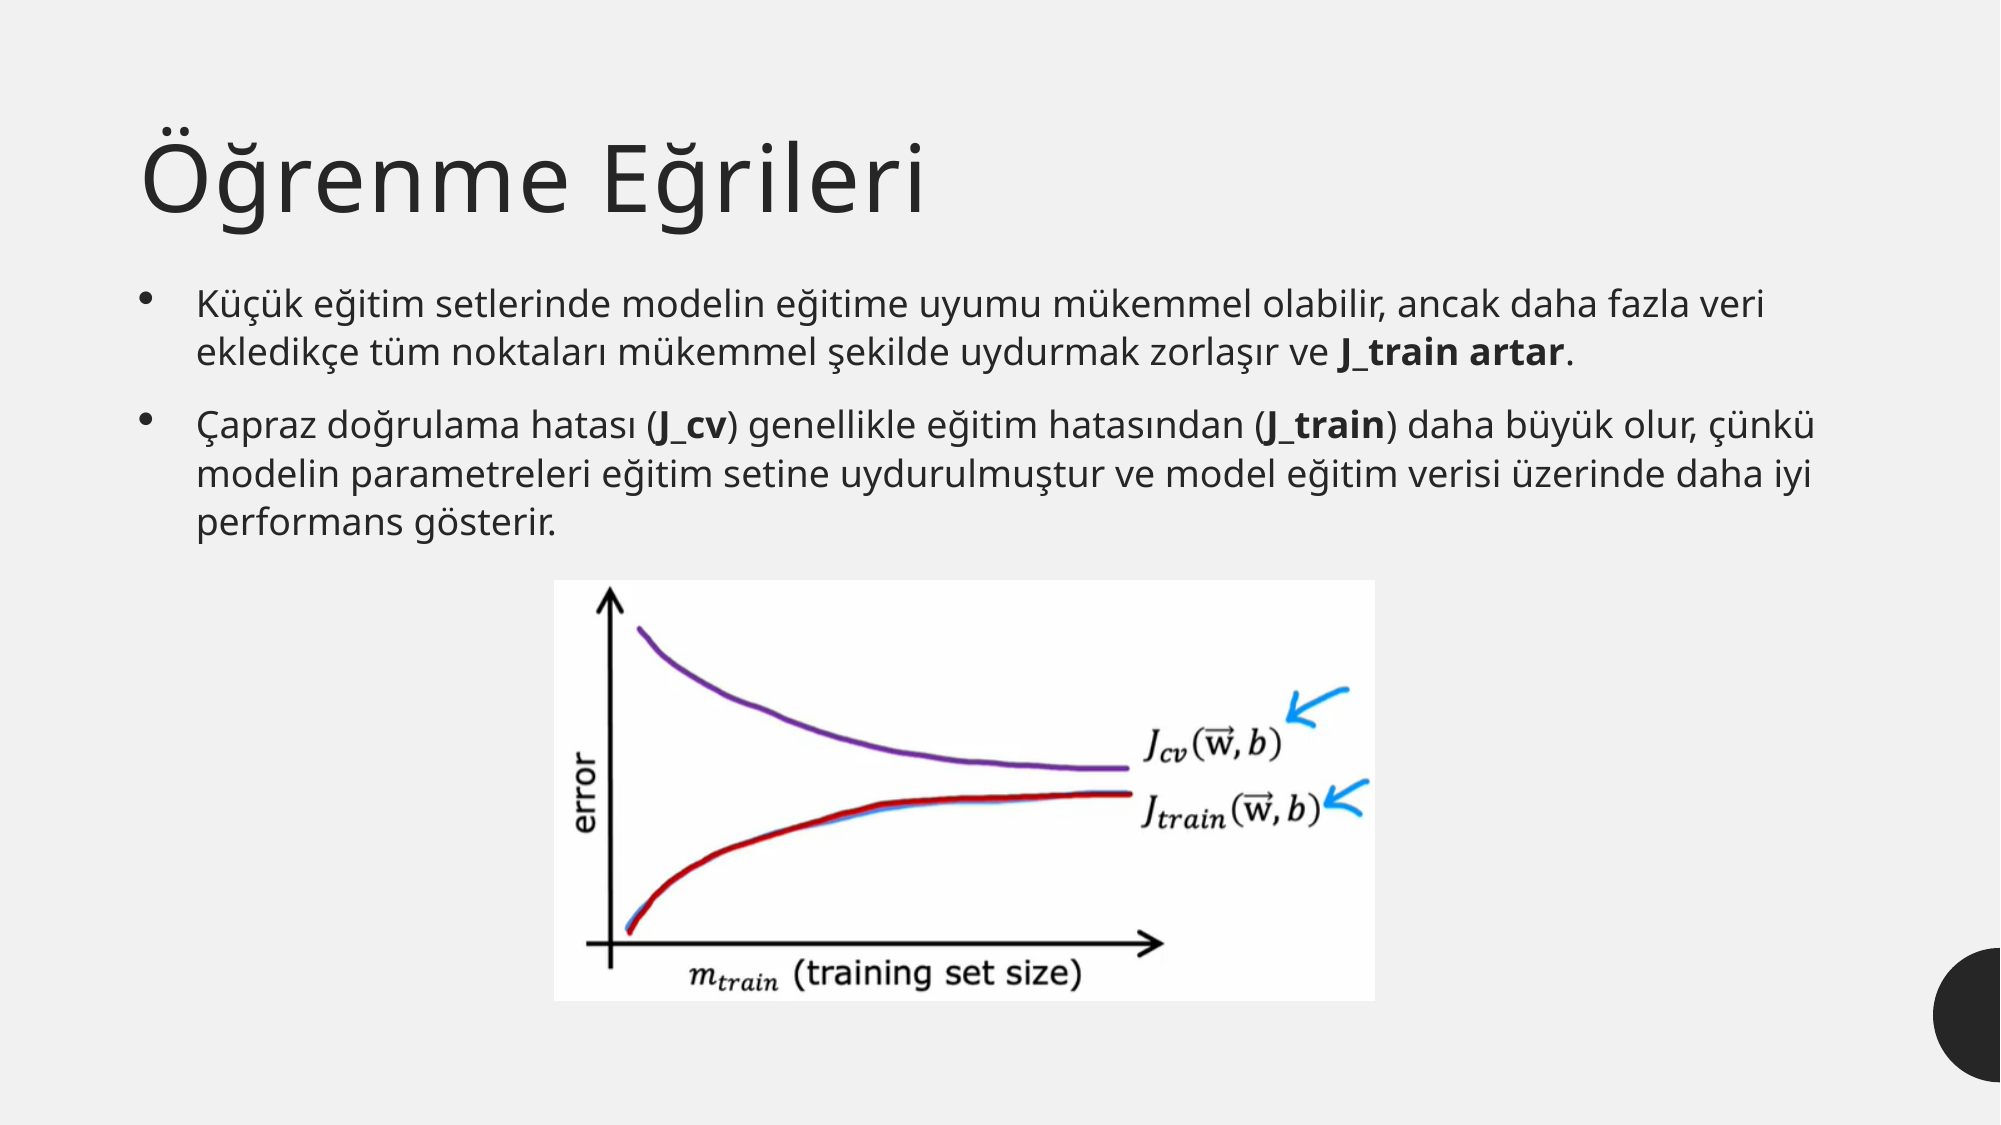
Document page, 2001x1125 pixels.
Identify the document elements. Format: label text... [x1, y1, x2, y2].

title Öğrenme Eğrileri [124, 124, 945, 269]
list Küçük eğitim setlerinde modelin eğitime uyumu mükemmel olabilir, ancak daha fazla veri ekledikçe tüm noktaları mükemmel şekilde uydurmak zorlaşır ve J_train artar. Çapraz doğrulama hatası (J_cv) genellikle eğitim hatasından (J_train) daha büyük olur, çünkü modelin parametreleri eğitim setine uydurulmuştur ve model eğitim verisi üzerinde daha iyi performans gösterir. [124, 269, 1942, 1050]
picture [554, 580, 1375, 1001]
